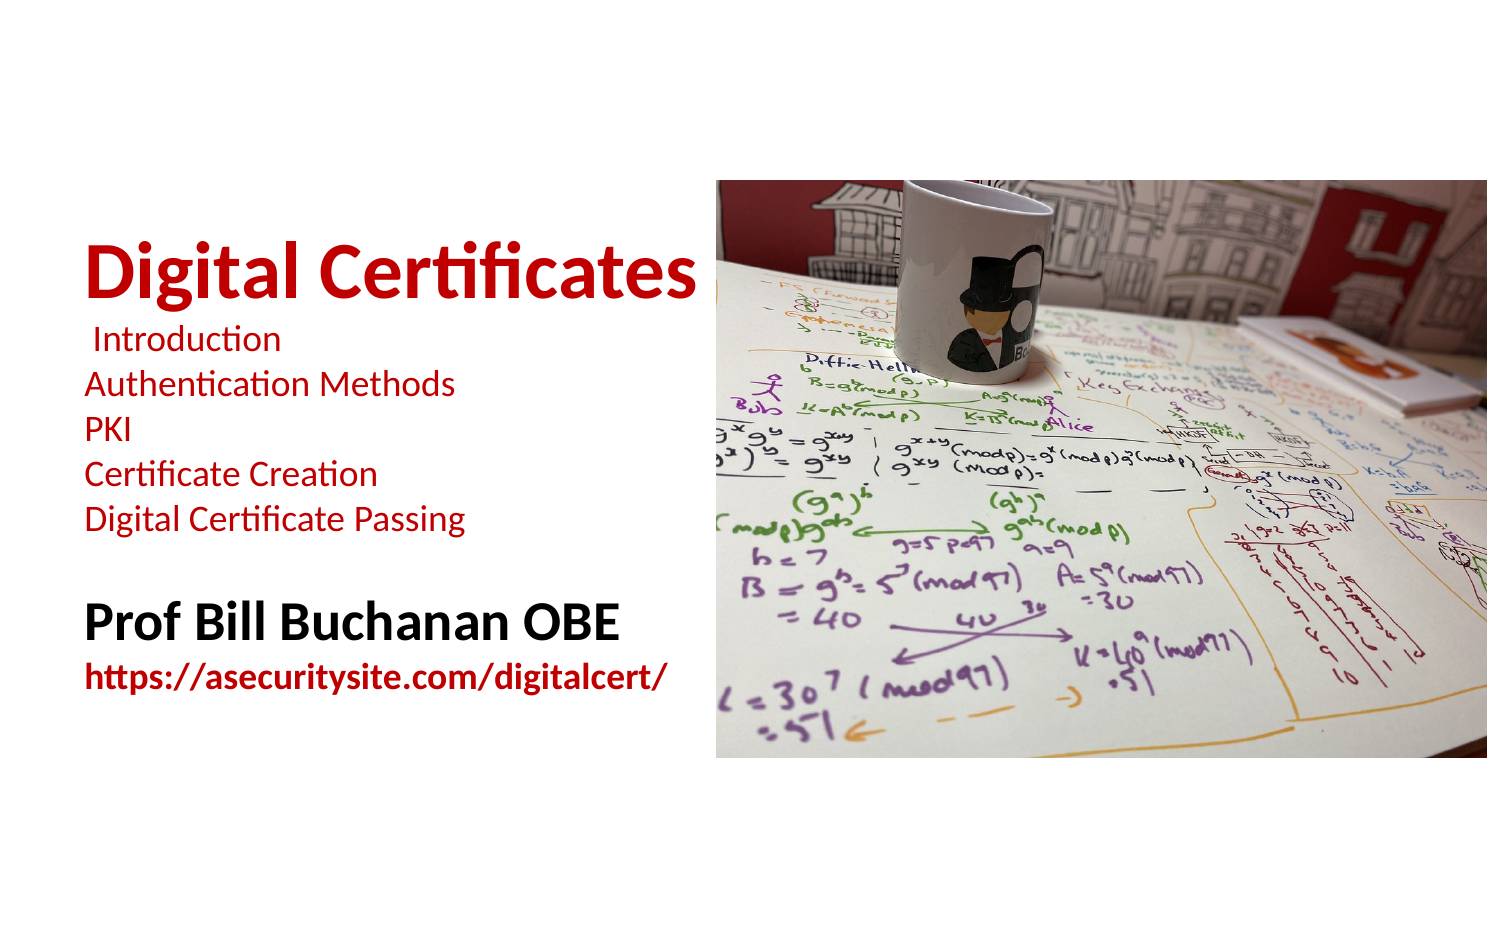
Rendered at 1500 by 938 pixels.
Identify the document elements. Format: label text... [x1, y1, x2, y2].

title Digital Certificates Introduction Authentication Methods PKI Certificate Creation Digital Certificate Passing Prof Bill Buchanan OBE https://asecuritysite.com/digitalcert/ [76, 117, 952, 841]
picture [716, 179, 1487, 758]
